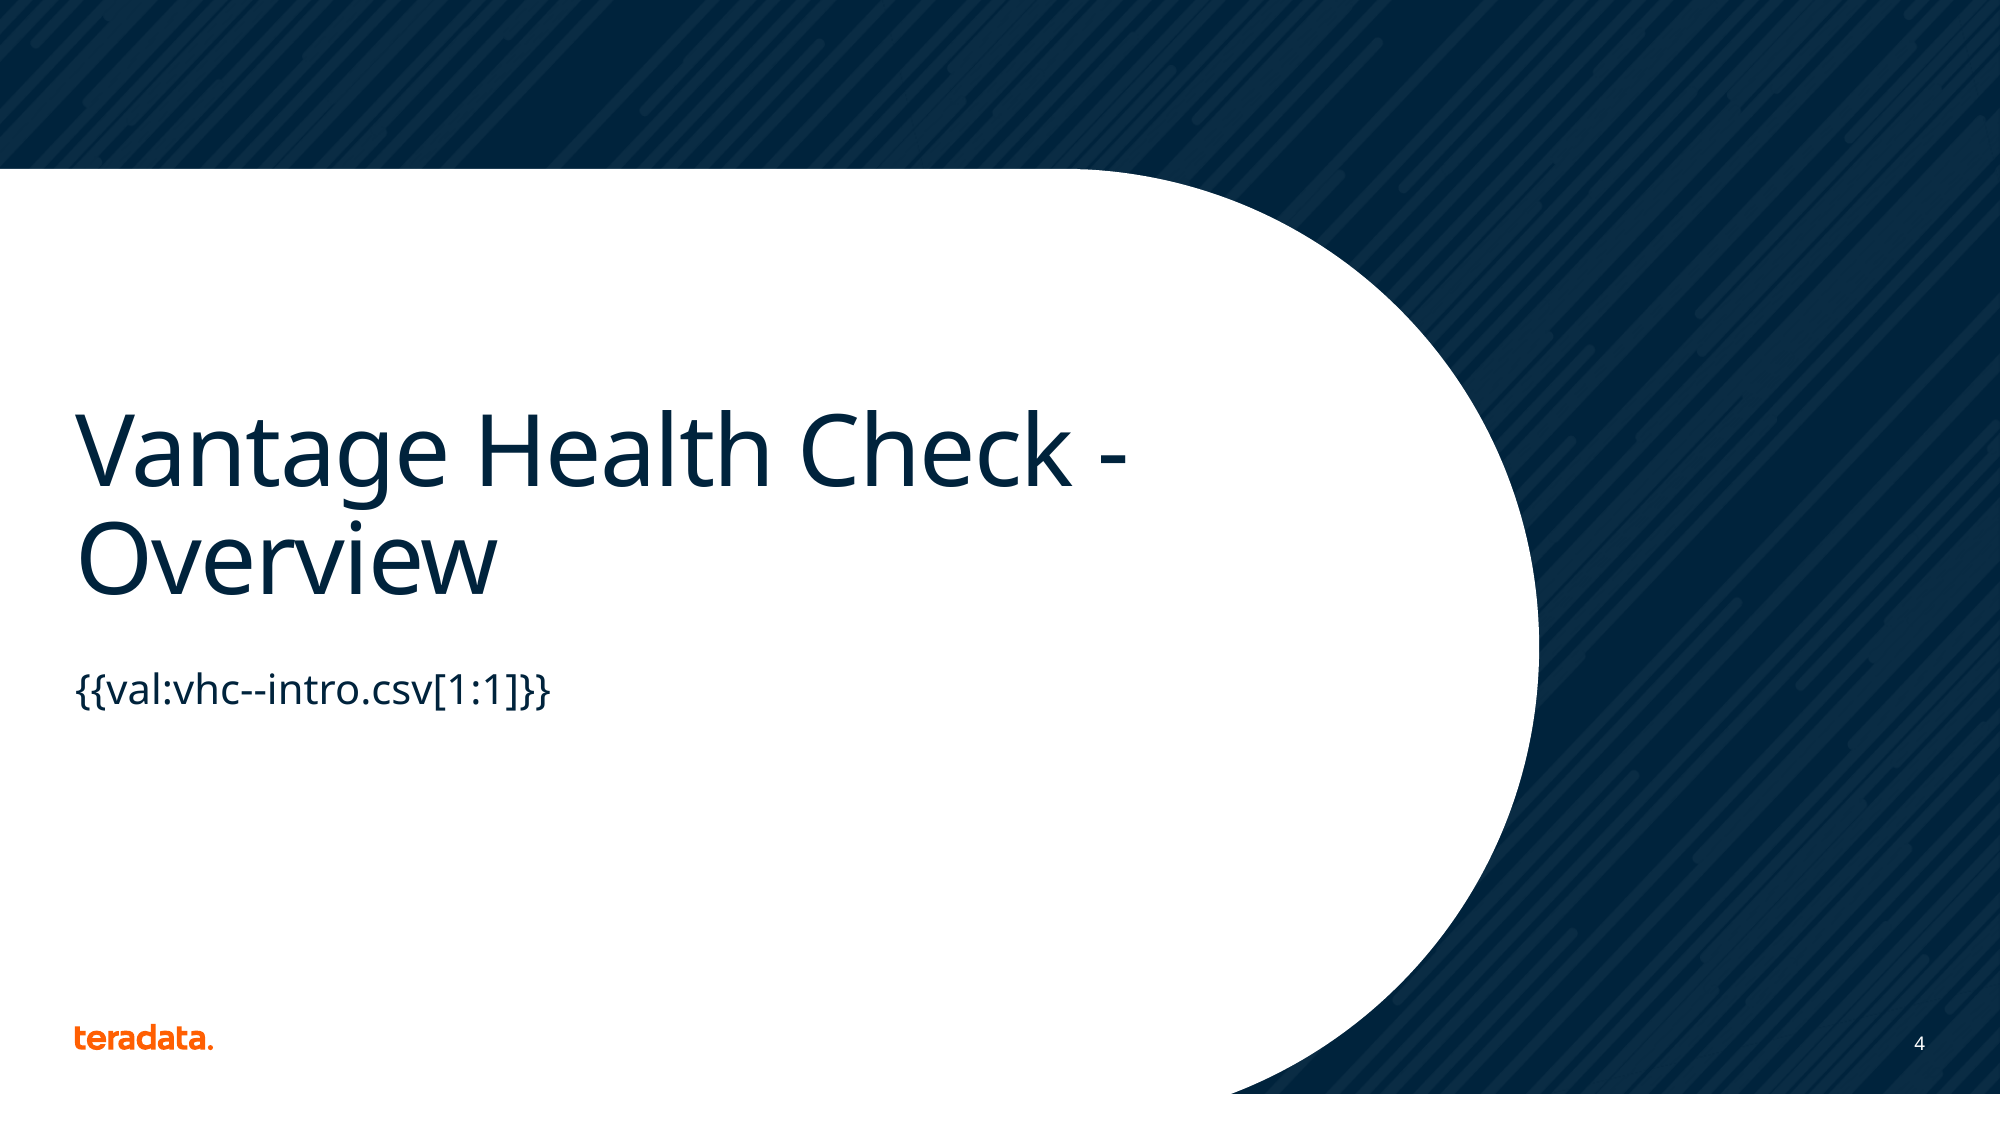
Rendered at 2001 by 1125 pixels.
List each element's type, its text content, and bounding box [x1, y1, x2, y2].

list {{val:vhc--intro.csv[1:1]}} [75, 662, 1380, 829]
title Vantage Health Check - Overview [75, 399, 1380, 662]
slide_number 4 [1850, 1031, 1925, 1092]
picture [0, 0, 2000, 1094]
